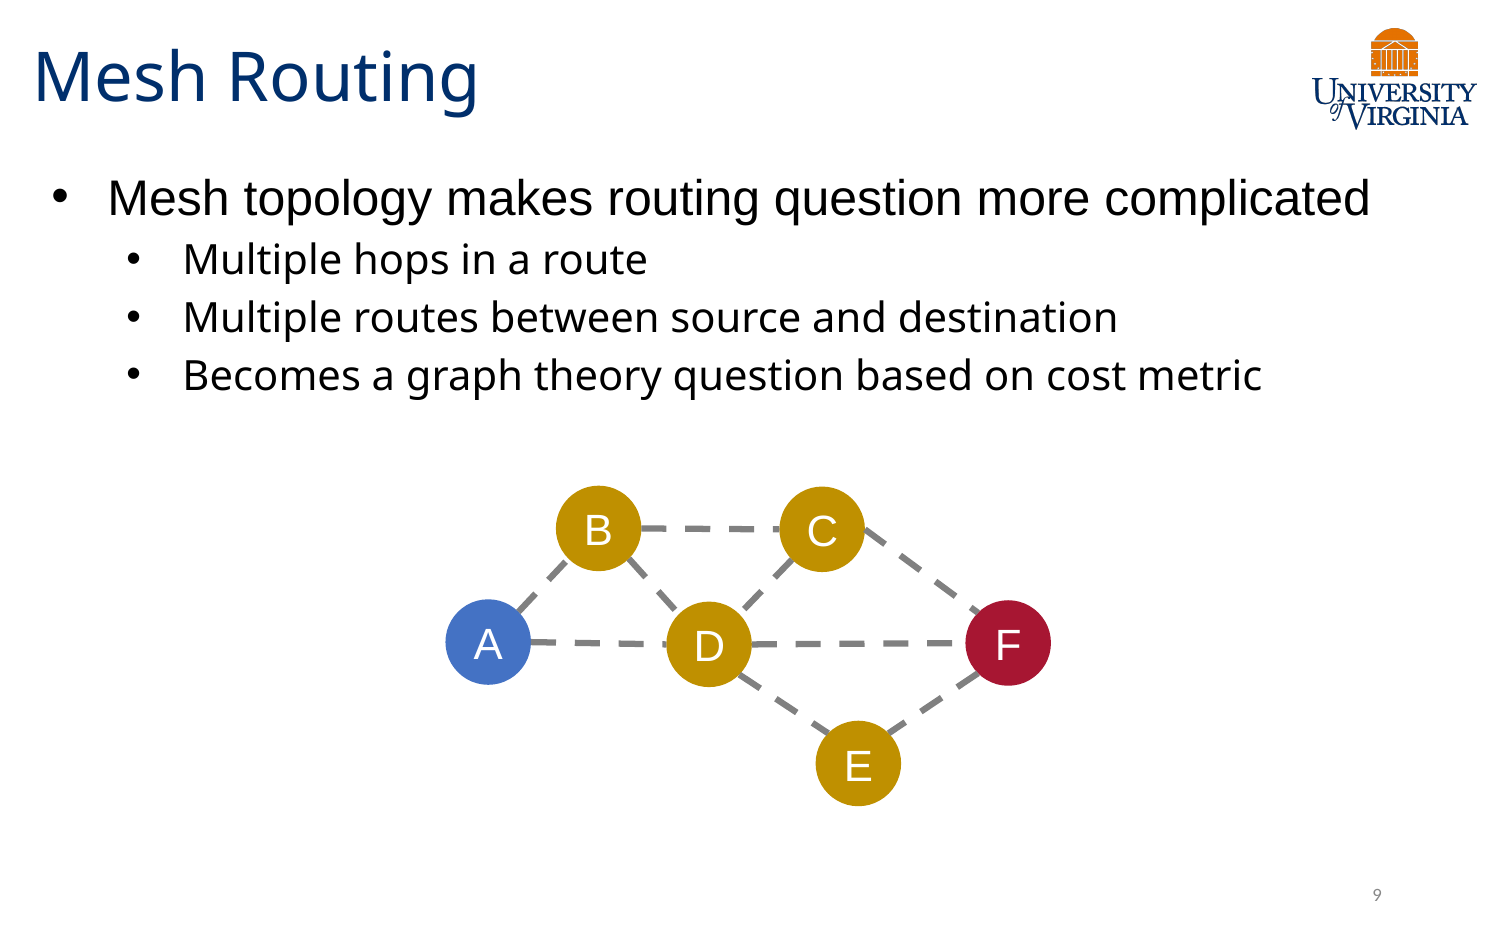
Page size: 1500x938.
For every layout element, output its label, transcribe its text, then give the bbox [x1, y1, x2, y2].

list Mesh topology makes routing question more complicated Multiple hops in a route Multiple routes between source and destination Becomes a graph theory question based on cost metric [17, 157, 1483, 845]
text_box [445, 485, 1052, 807]
picture [1312, 28, 1477, 130]
slide_number 9 [1059, 868, 1397, 919]
title Mesh Routing [17, 14, 1297, 145]
